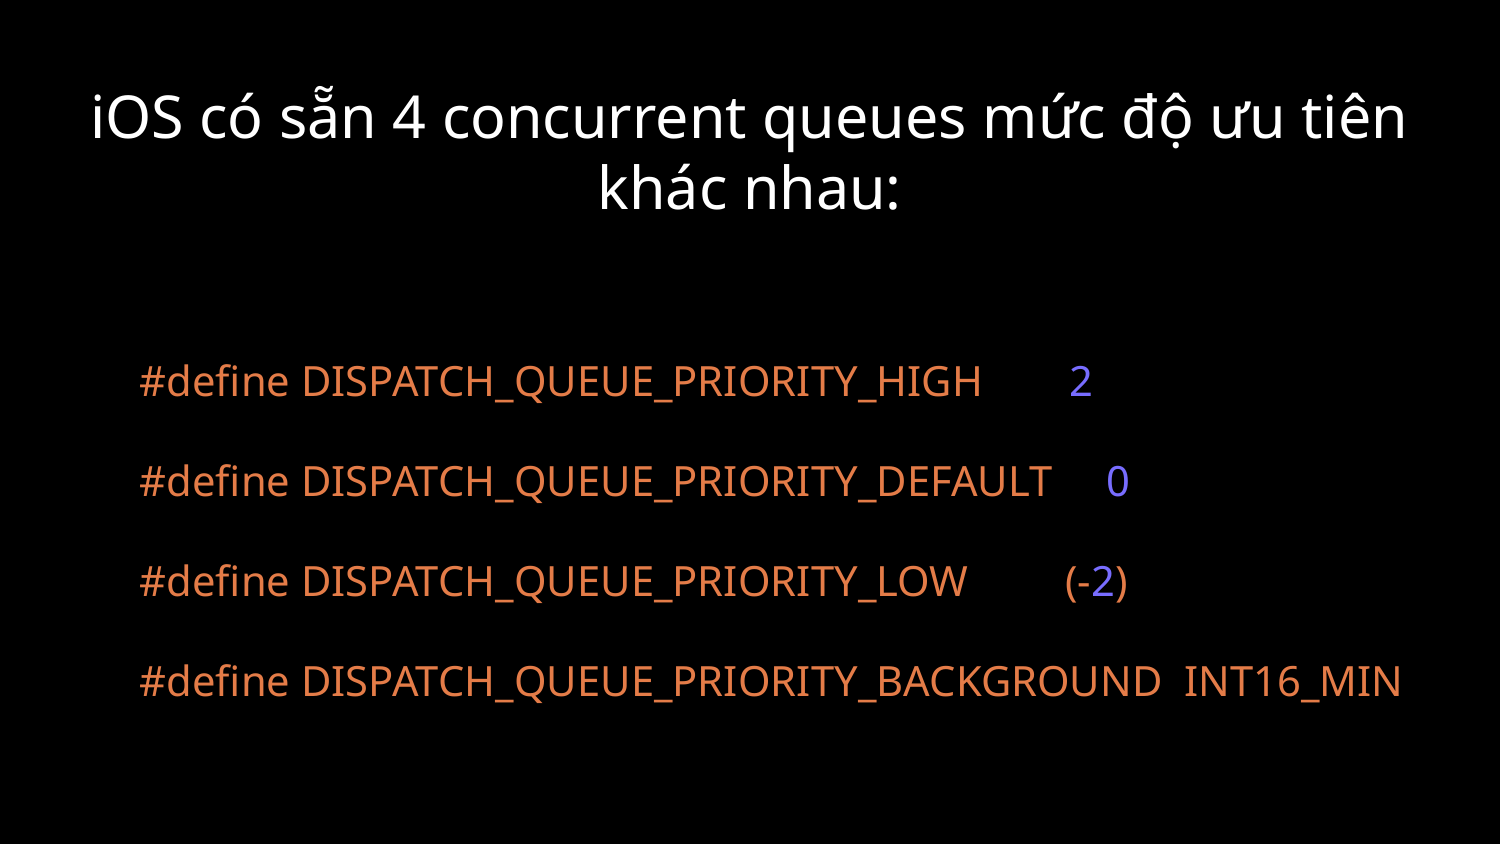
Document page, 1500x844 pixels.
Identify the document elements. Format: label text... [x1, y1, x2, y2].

title iOS có sẵn 4 concurrent queues mức độ ưu tiên khác nhau: [43, 71, 1457, 302]
text_box #define DISPATCH_QUEUE_PRIORITY_HIGH 2 #define DISPATCH_QUEUE_PRIORITY_DEFAULT 0 #define DISPATCH_QUEUE_PRIORITY_LOW (-2) #define DISPATCH_QUEUE_PRIORITY_BACKGROUND INT16_MIN [125, 346, 1419, 712]
